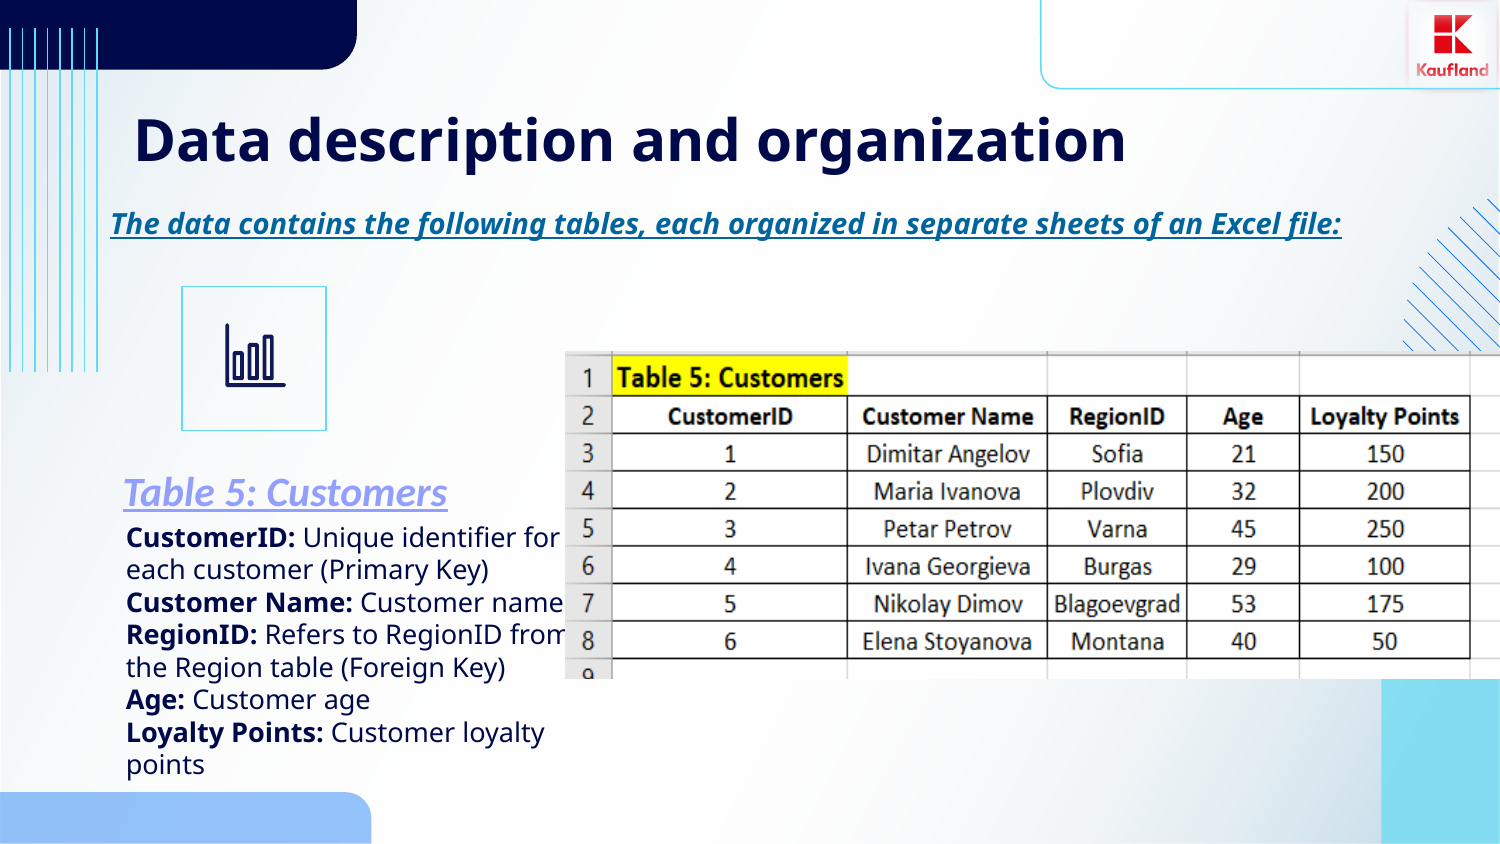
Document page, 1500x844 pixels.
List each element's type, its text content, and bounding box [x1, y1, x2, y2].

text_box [225, 322, 287, 388]
title Data description and organization [118, 88, 1382, 183]
subtitle Table 5: Customers [82, 431, 491, 530]
picture [1, 0, 1500, 844]
subtitle CustomerID: Unique identifier for each customer (Primary Key) Customer Name: Customer name RegionID: Refers to RegionID from the Region table (Foreign Key) Age: Customer age Loyalty Points: Customer loyalty points [82, 505, 602, 786]
text_box The data contains the following tables, each organized in separate sheets of an Excel file: [95, 198, 1405, 249]
text_box [182, 286, 327, 431]
